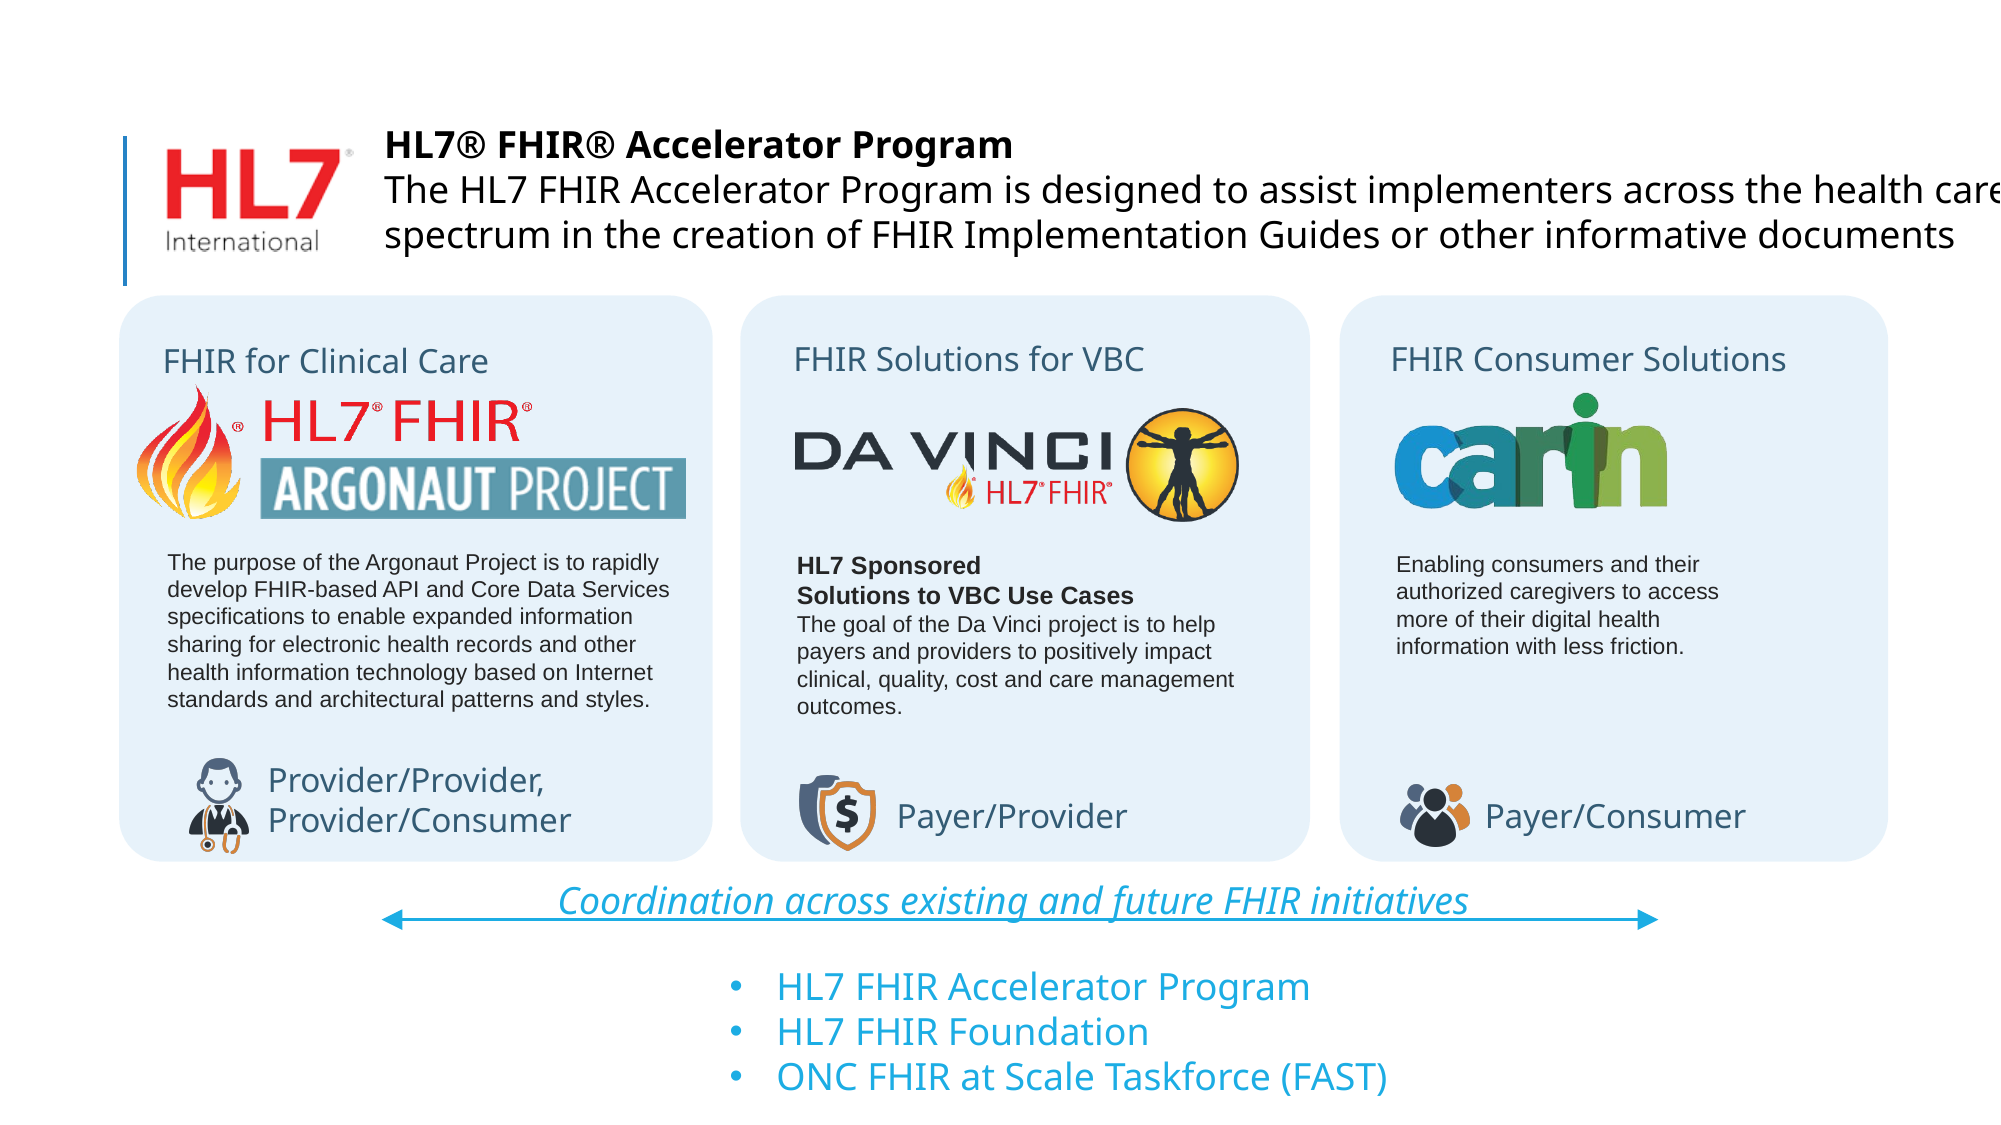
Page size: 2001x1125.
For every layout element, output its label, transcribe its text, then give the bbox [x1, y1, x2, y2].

text_box HL7® FHIR® Accelerator Program The HL7 FHIR Accelerator Program is designed to assist implementers across the health care spectrum in the creation of FHIR Implementation Guides or other informative documents [369, 113, 2000, 264]
picture [1376, 379, 1683, 529]
text_box FHIR Consumer Solutions [1372, 326, 1832, 391]
text_box Enabling consumers and their authorized caregivers to access more of their digital health information with less friction. [1381, 541, 1790, 667]
text_box Provider/Provider, Provider/Consumer [254, 760, 620, 839]
text_box Coordination across existing and future FHIR initiatives [542, 869, 1486, 915]
text_box HL7 FHIR Accelerator Program HL7 FHIR Foundation ONC FHIR at Scale Taskforce (FAST) [714, 955, 1553, 1106]
picture [189, 757, 249, 854]
text_box HL7 Sponsored Solutions to VBC Use Cases The goal of the Da Vinci project is to help payers and providers to positively impact clinical, quality, cost and care management outcomes. [782, 541, 1251, 727]
text_box [117, 294, 715, 864]
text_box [136, 327, 687, 750]
picture [799, 775, 876, 852]
picture [795, 407, 1239, 522]
picture [1399, 784, 1470, 847]
picture [166, 148, 355, 253]
text_box FHIR Solutions for VBC [775, 326, 1202, 391]
text_box Payer/Consumer [1471, 780, 1831, 849]
text_box [1338, 294, 1890, 864]
text_box [738, 294, 1312, 864]
text_box Payer/Provider [882, 780, 1226, 849]
